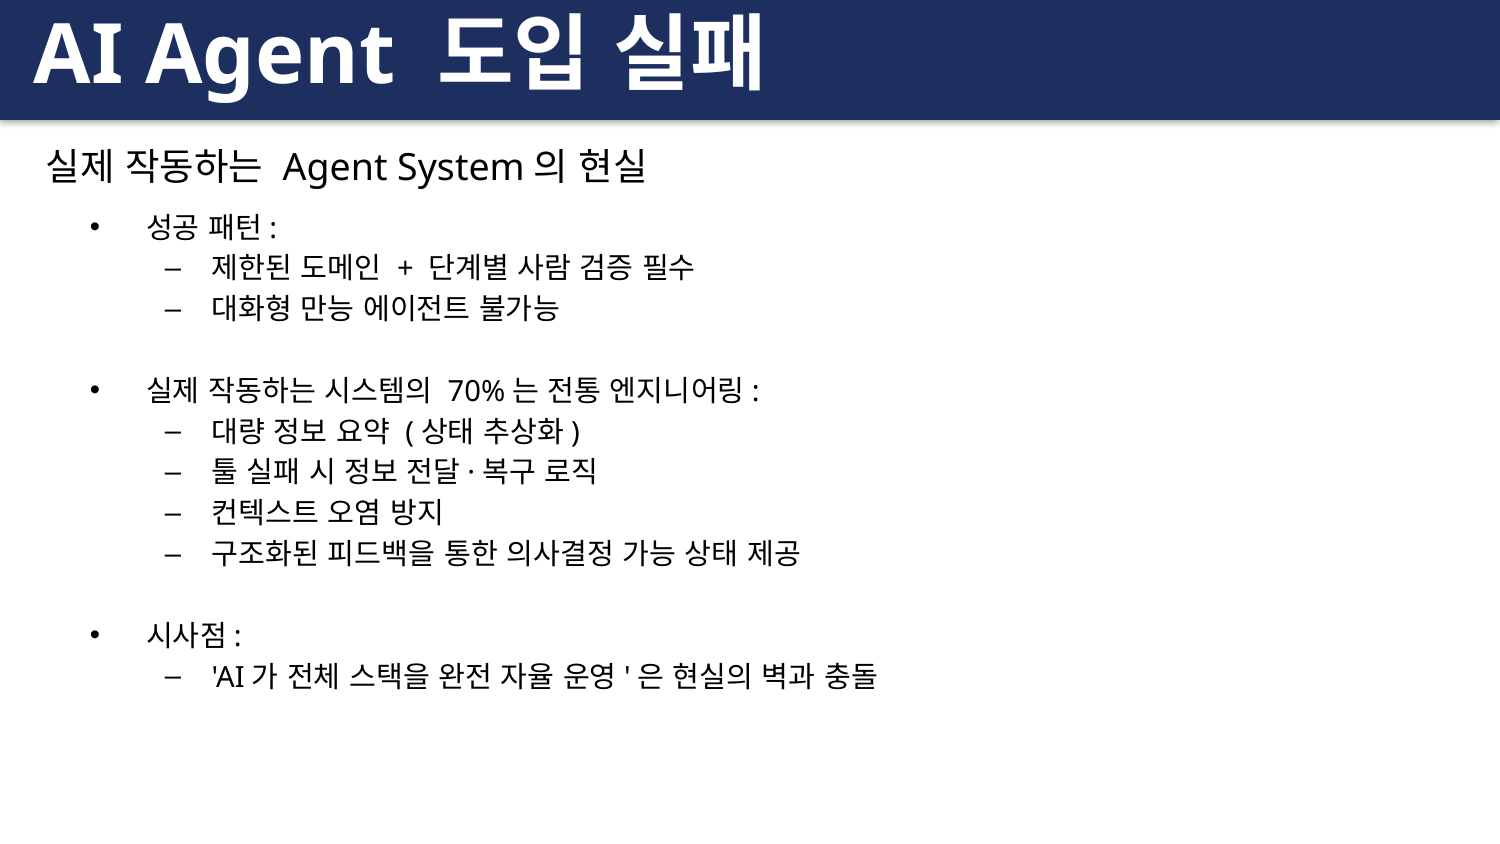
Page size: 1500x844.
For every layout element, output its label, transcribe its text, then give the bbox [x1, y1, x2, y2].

text_box 성공 패턴: 제한된 도메인 + 단계별 사람 검증 필수 대화형 만능 에이전트 불가능 실제 작동하는 시스템의 70%는 전통 엔지니어링: 대량 정보 요약 (상태 추상화) 툴 실패 시 정보 전달·복구 로직 컨텍스트 오염 방지 구조화된 피드백을 통한 의사결정 가능 상태 제공 시사점: 'AI가 전체 스택을 완전 자율 운영'은 현실의 벽과 충돌 [75, 201, 934, 726]
text_box AI Agent 도입 실패 [18, 0, 782, 108]
text_box 실제 작동하는 Agent System의 현실 [30, 135, 903, 196]
text_box [0, 0, 1500, 121]
